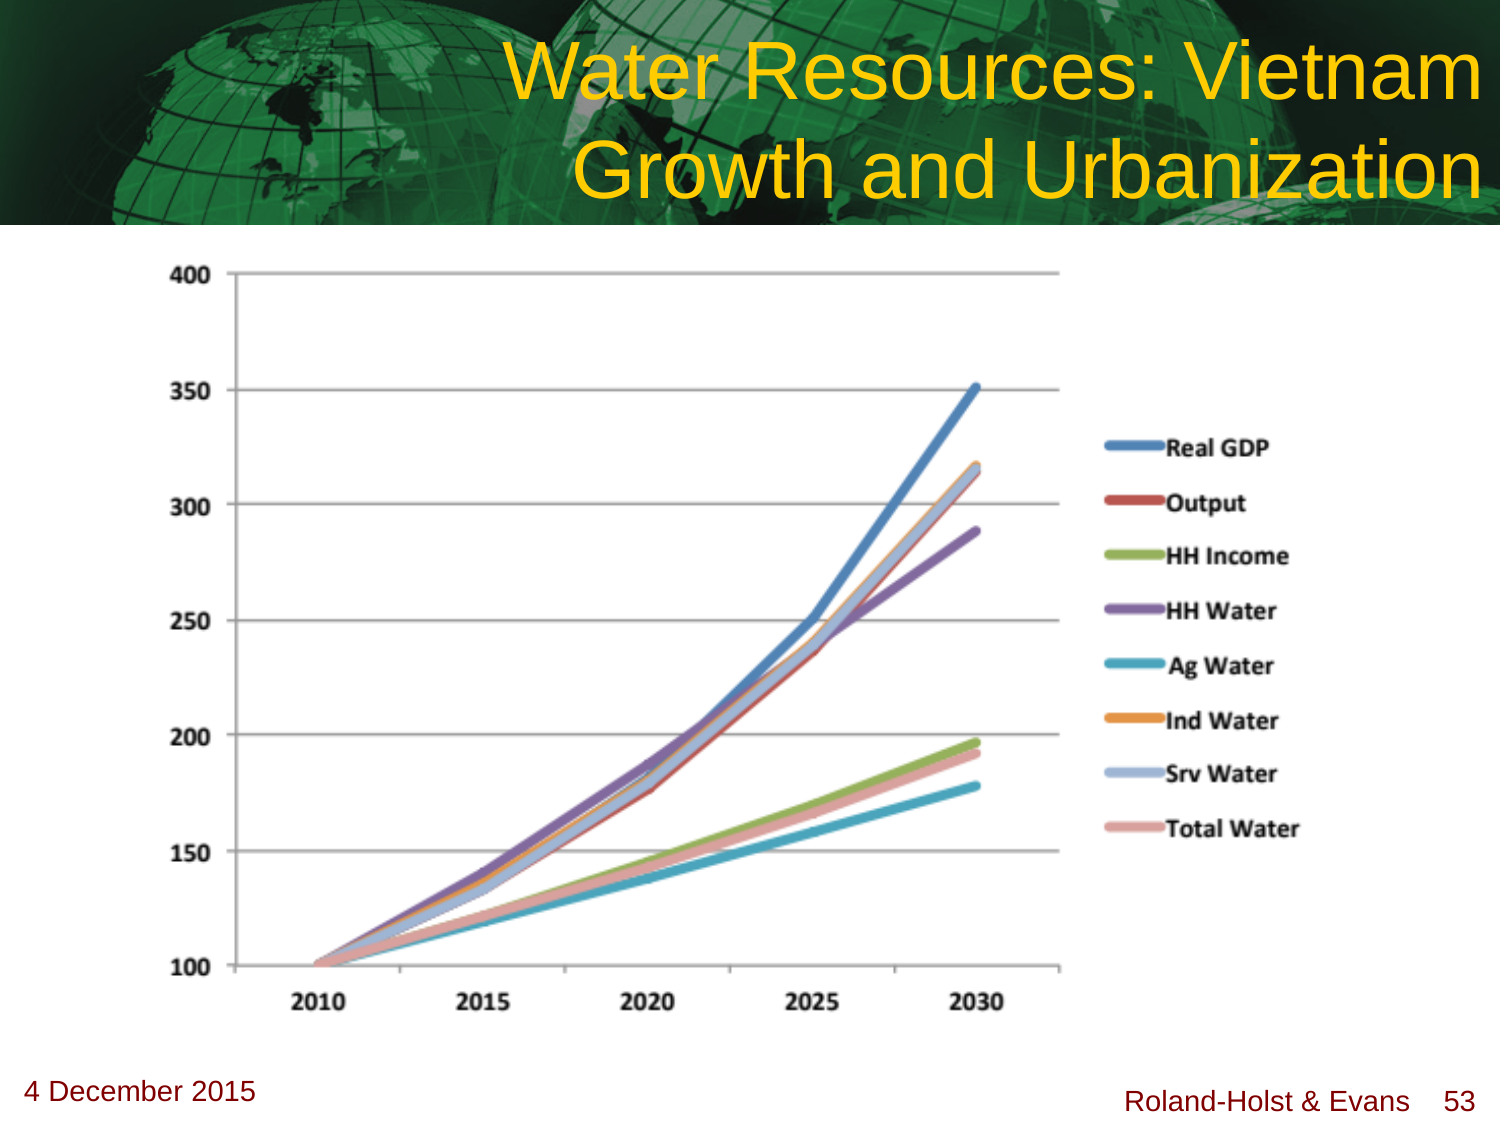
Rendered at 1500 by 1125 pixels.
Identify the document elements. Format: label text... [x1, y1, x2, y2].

title Water Resources: Vietnam Growth and Urbanization [382, 22, 1500, 211]
picture [149, 237, 1336, 1033]
picture [0, 0, 1500, 225]
slide_number [29, 1065, 343, 1117]
